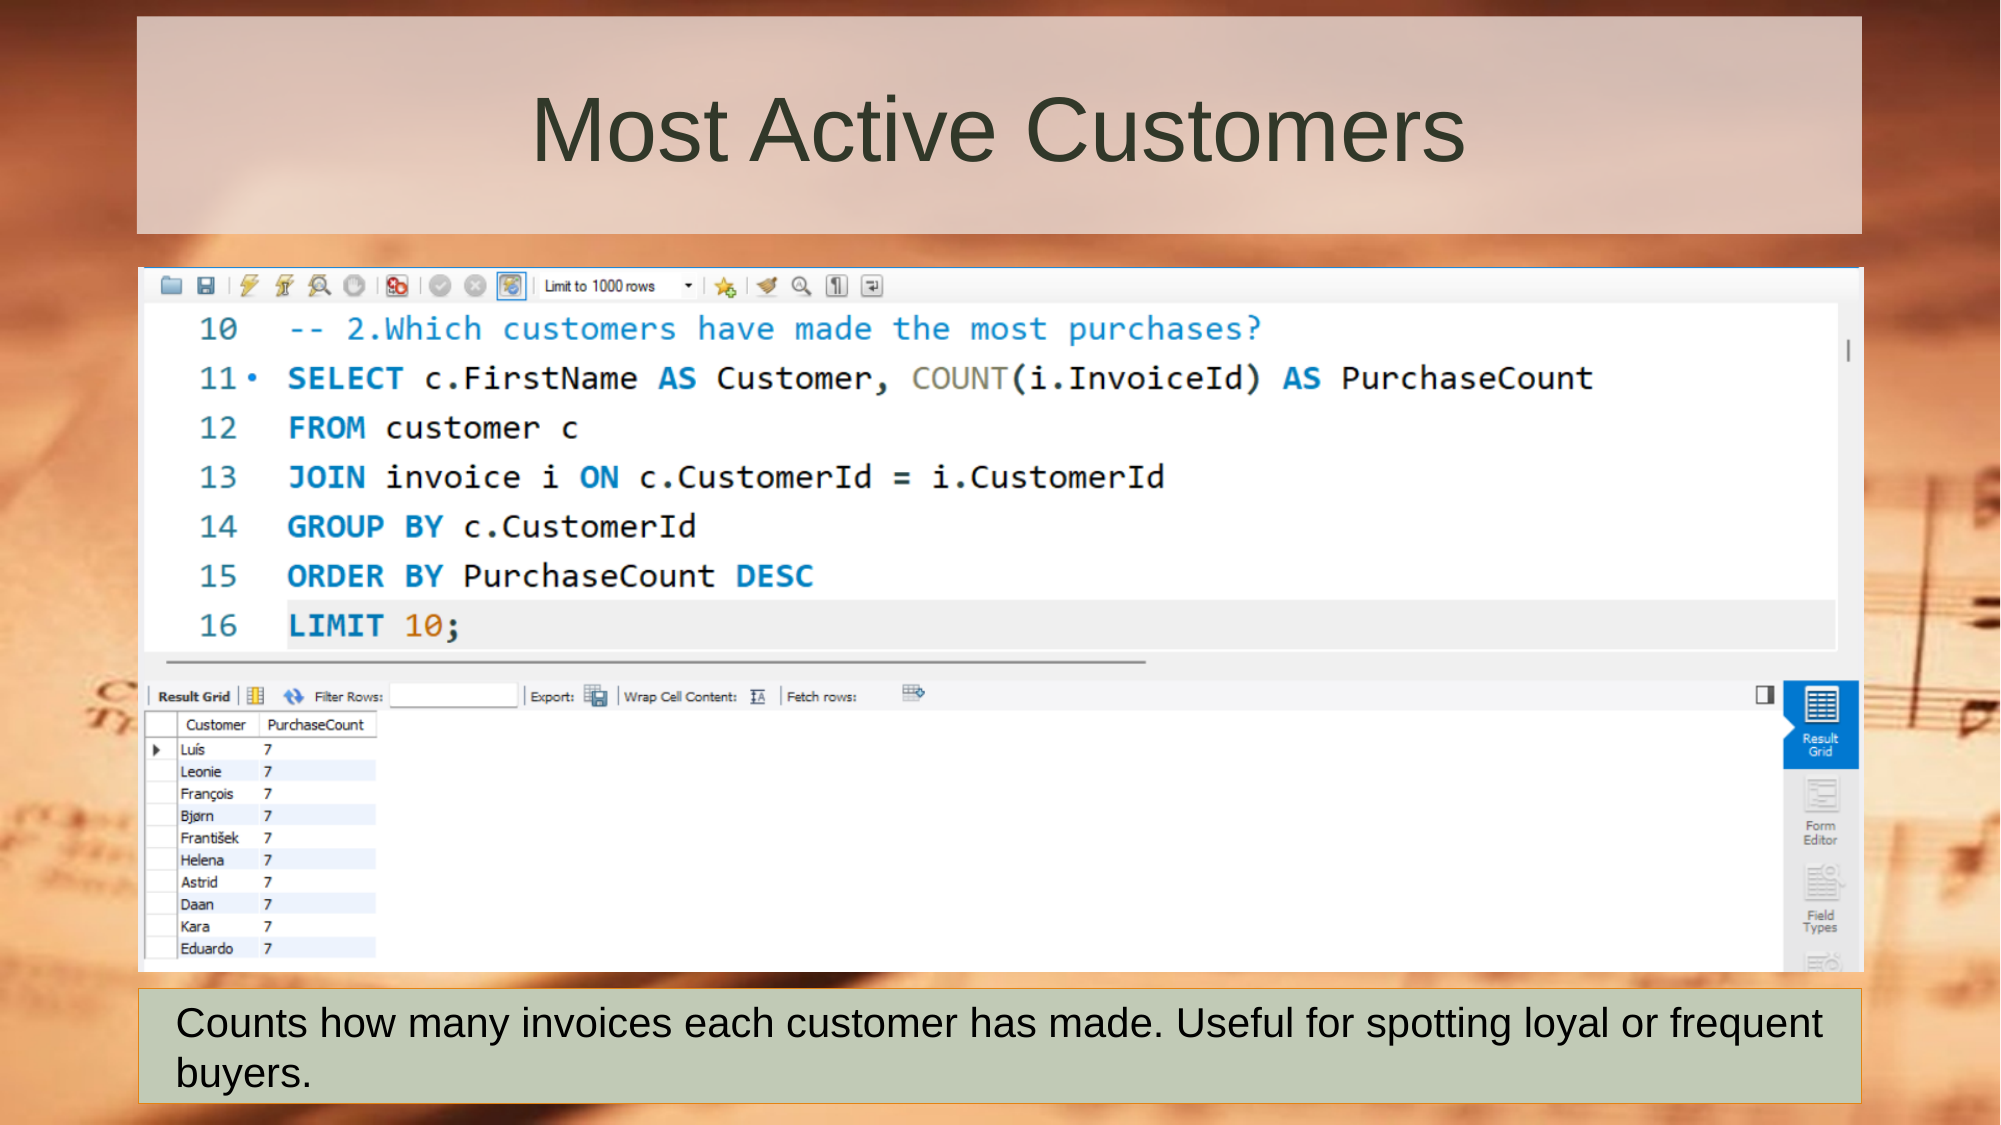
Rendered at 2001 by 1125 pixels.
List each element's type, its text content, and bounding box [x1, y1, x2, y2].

title Most Active Customers [136, 16, 1862, 234]
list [137, 267, 1863, 972]
picture [0, 0, 2001, 1125]
text_box Counts how many invoices each customer has made. Useful for spotting loyal or frequent buyers. [138, 988, 1862, 1104]
